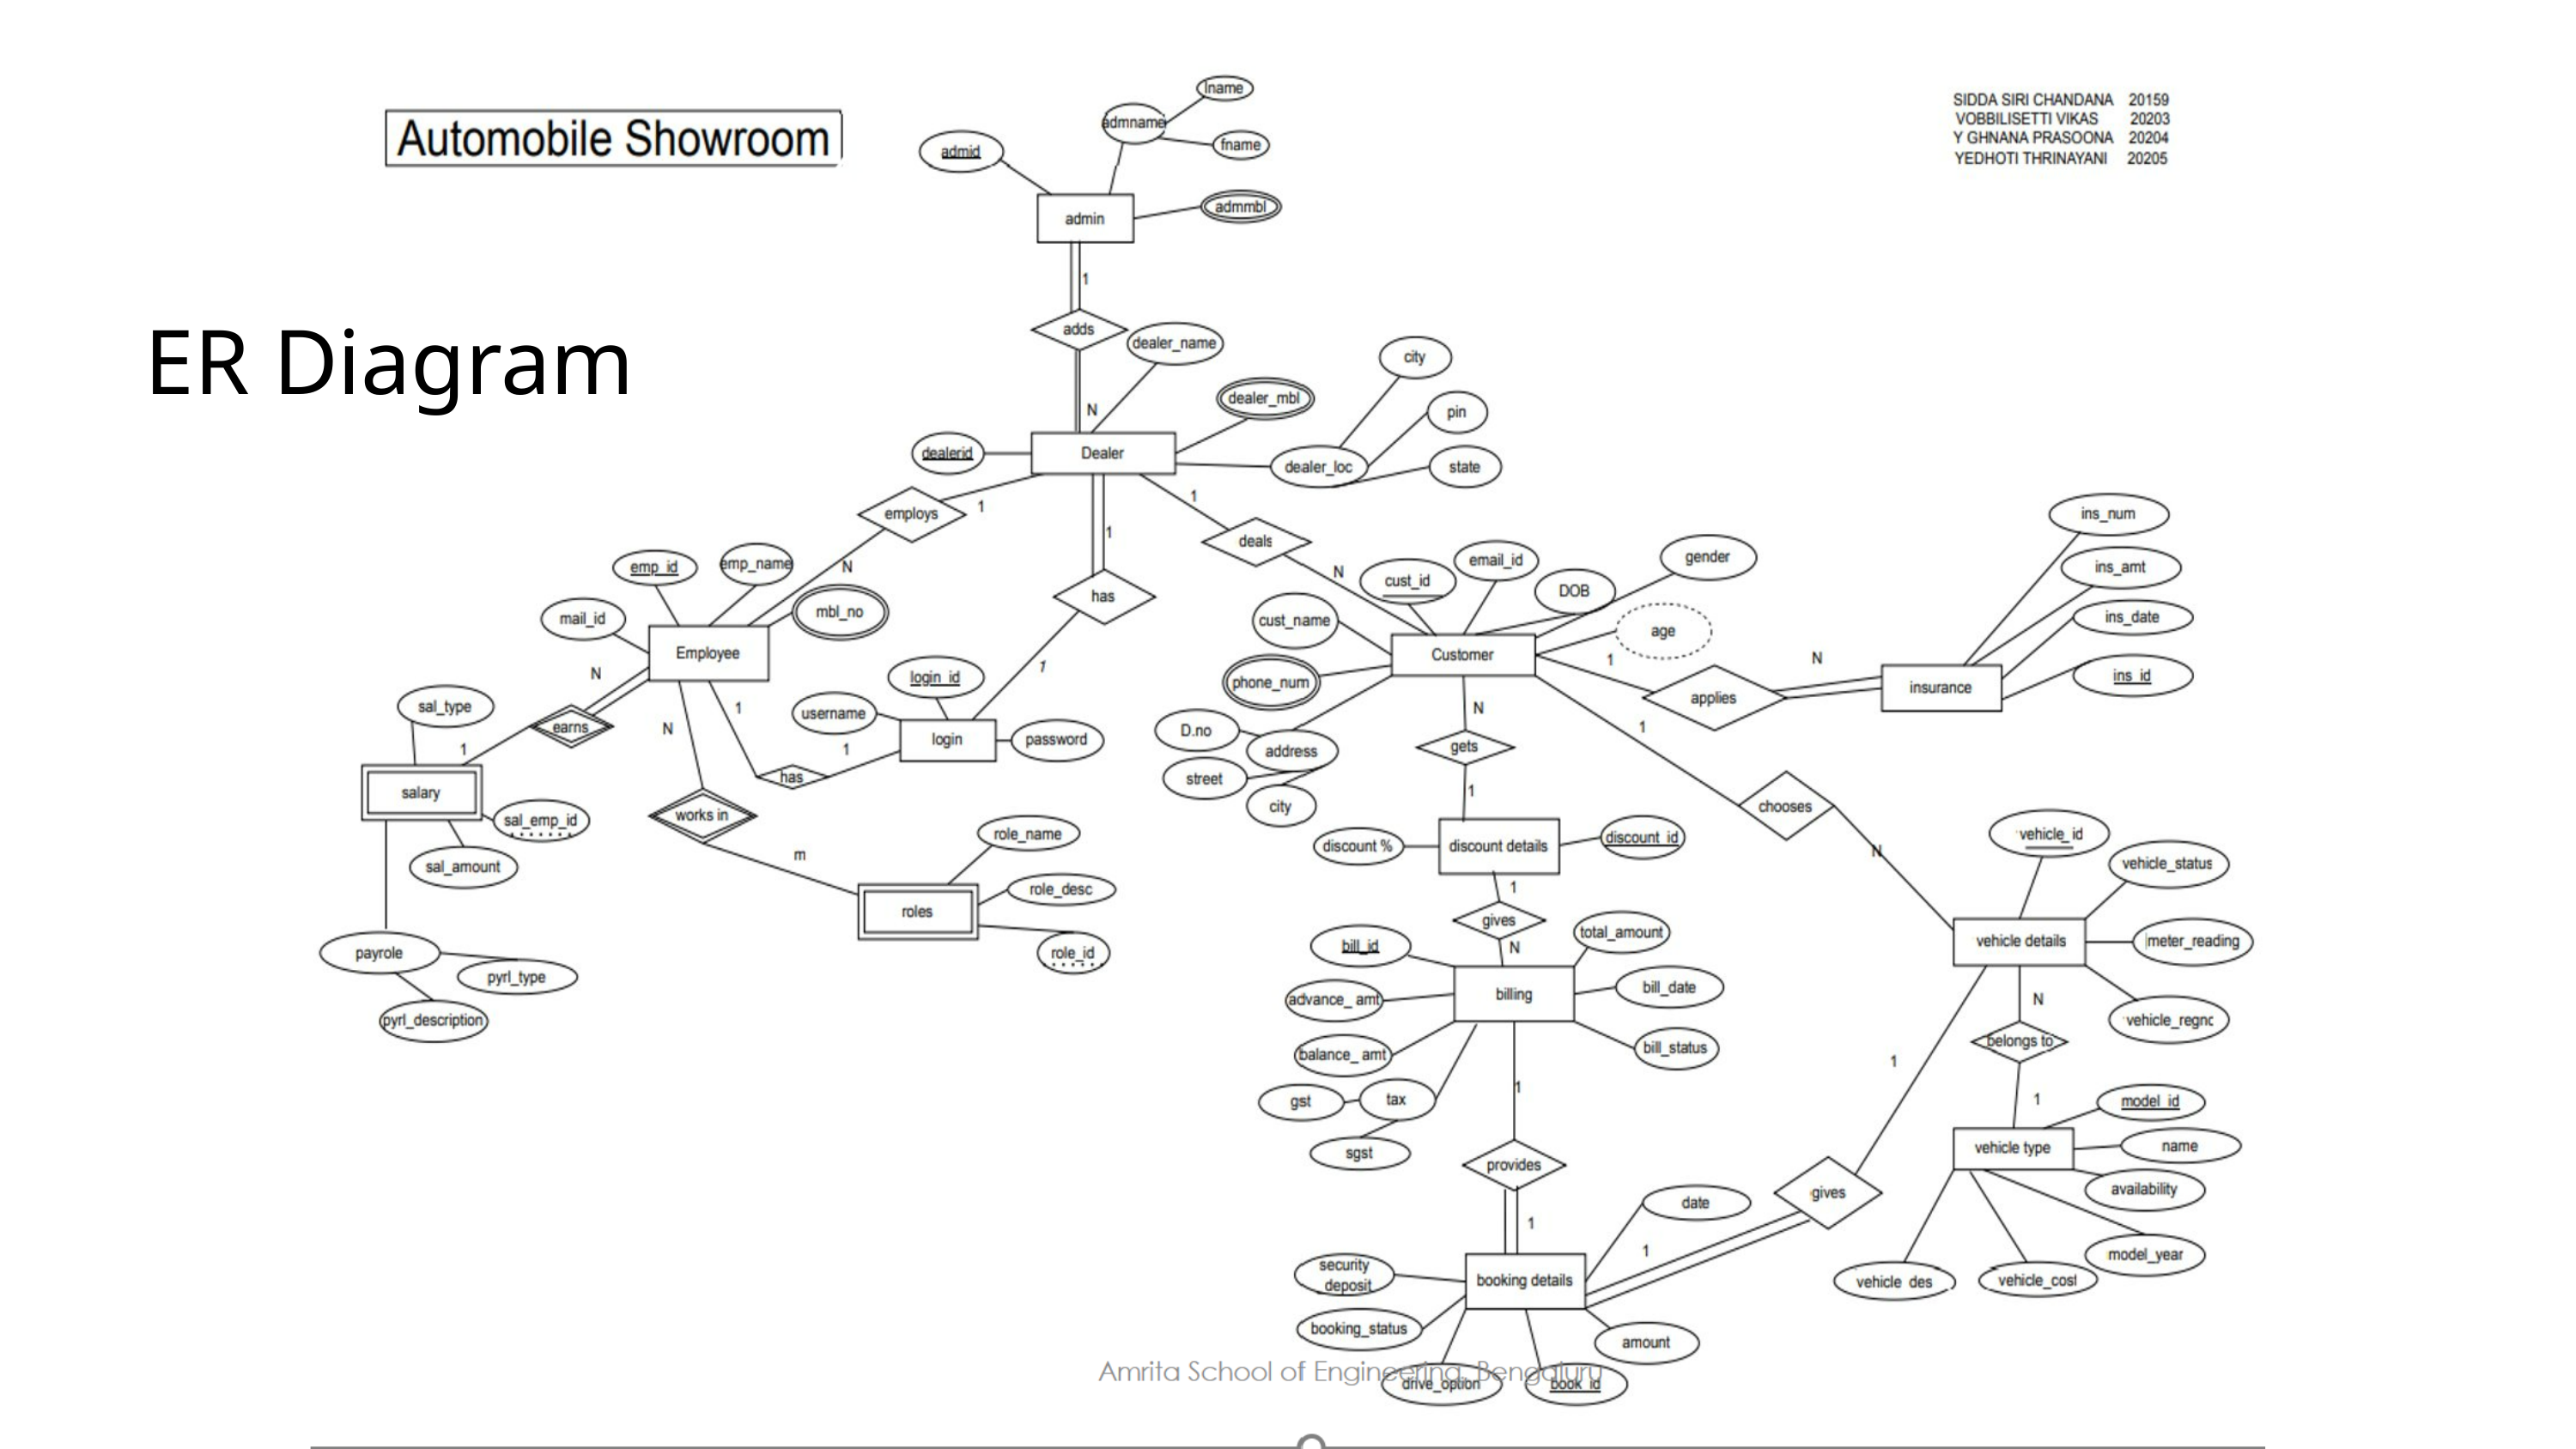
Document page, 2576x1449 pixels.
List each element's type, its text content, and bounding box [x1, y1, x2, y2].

picture [310, 59, 2266, 1449]
text_box ER Diagram [144, 287, 305, 413]
